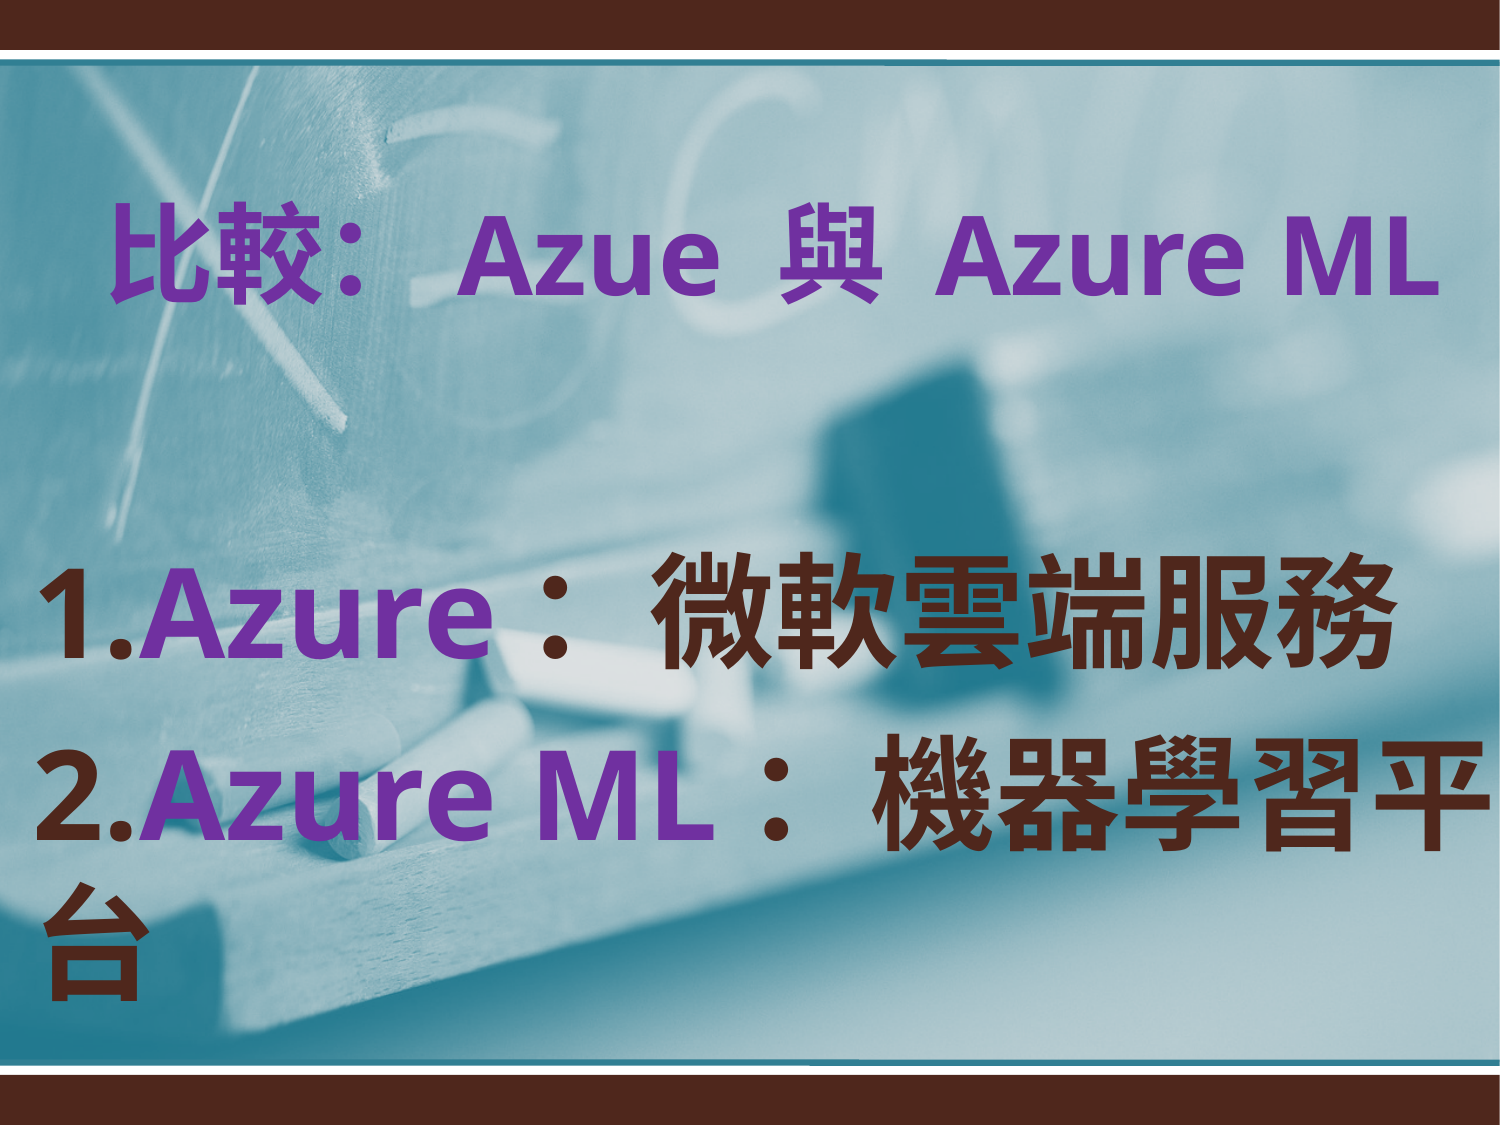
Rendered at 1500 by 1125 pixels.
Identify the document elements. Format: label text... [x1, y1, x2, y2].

subtitle 比較：Azue 與 Azure ML 1.Azure：微軟雲端服務 2.Azure ML：機器學習平台 [17, 160, 1500, 1024]
